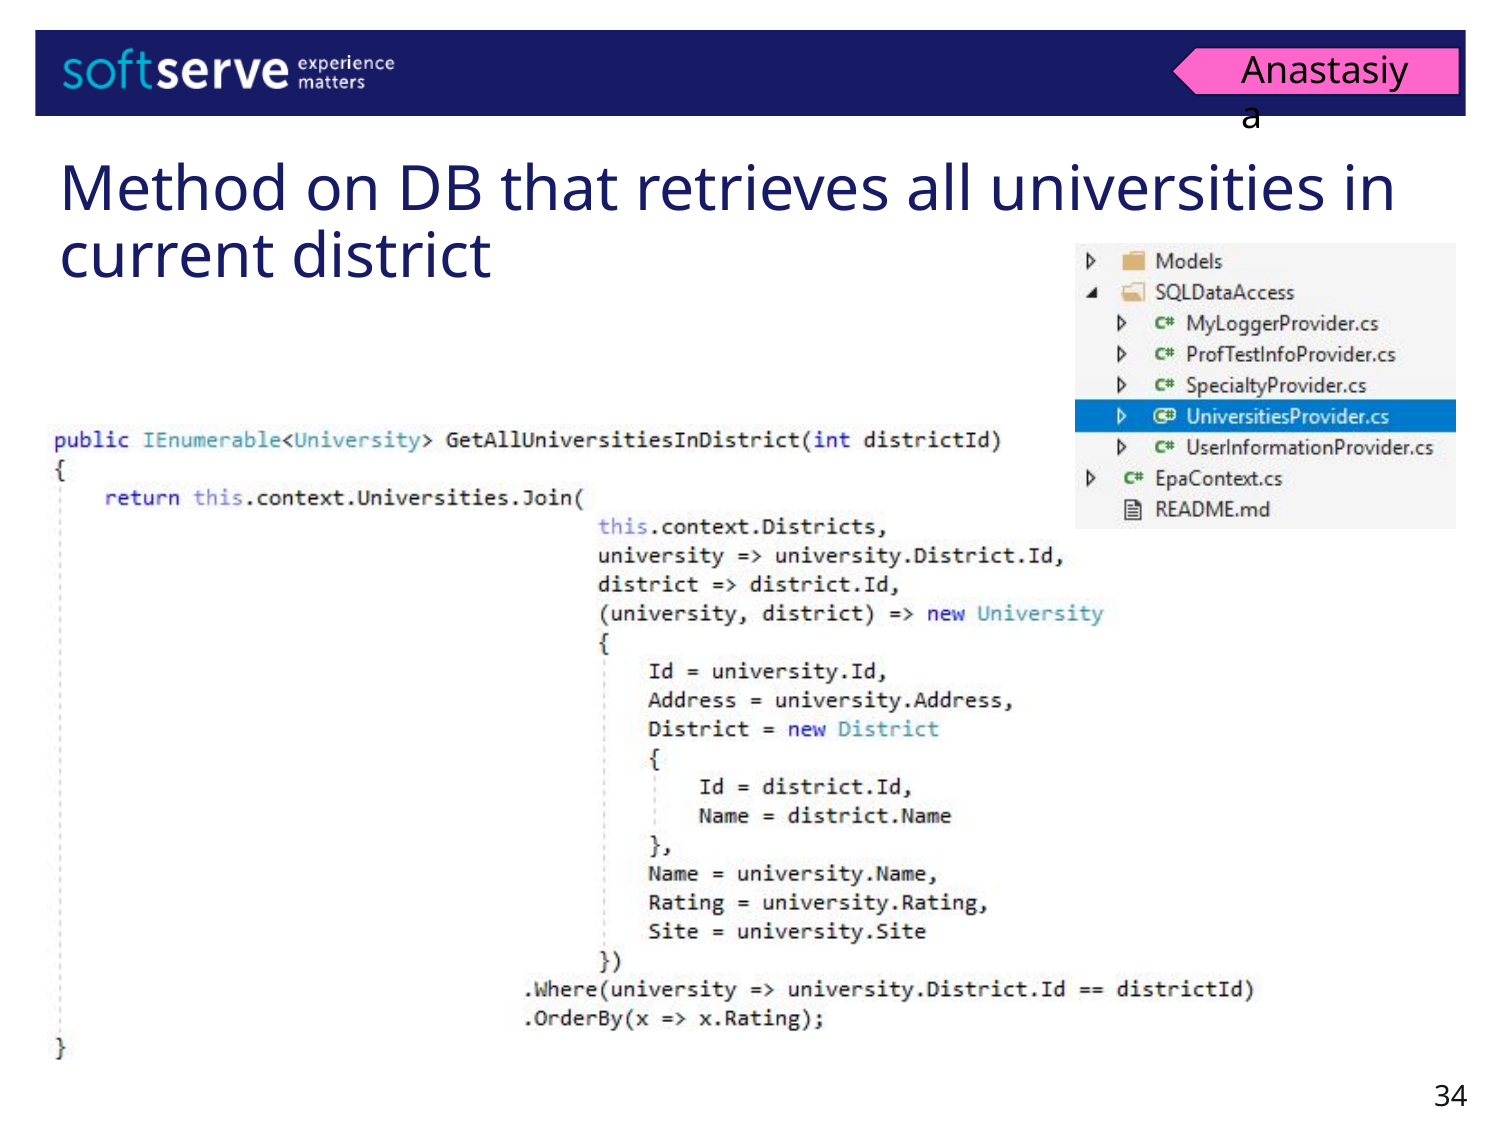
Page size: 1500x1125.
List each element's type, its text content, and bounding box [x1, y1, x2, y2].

slide_number 34 [1419, 1070, 1500, 1125]
picture [47, 243, 1456, 1069]
subtitle Method on DB that retrieves all universities in current district [44, 148, 1458, 224]
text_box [1171, 38, 1460, 100]
